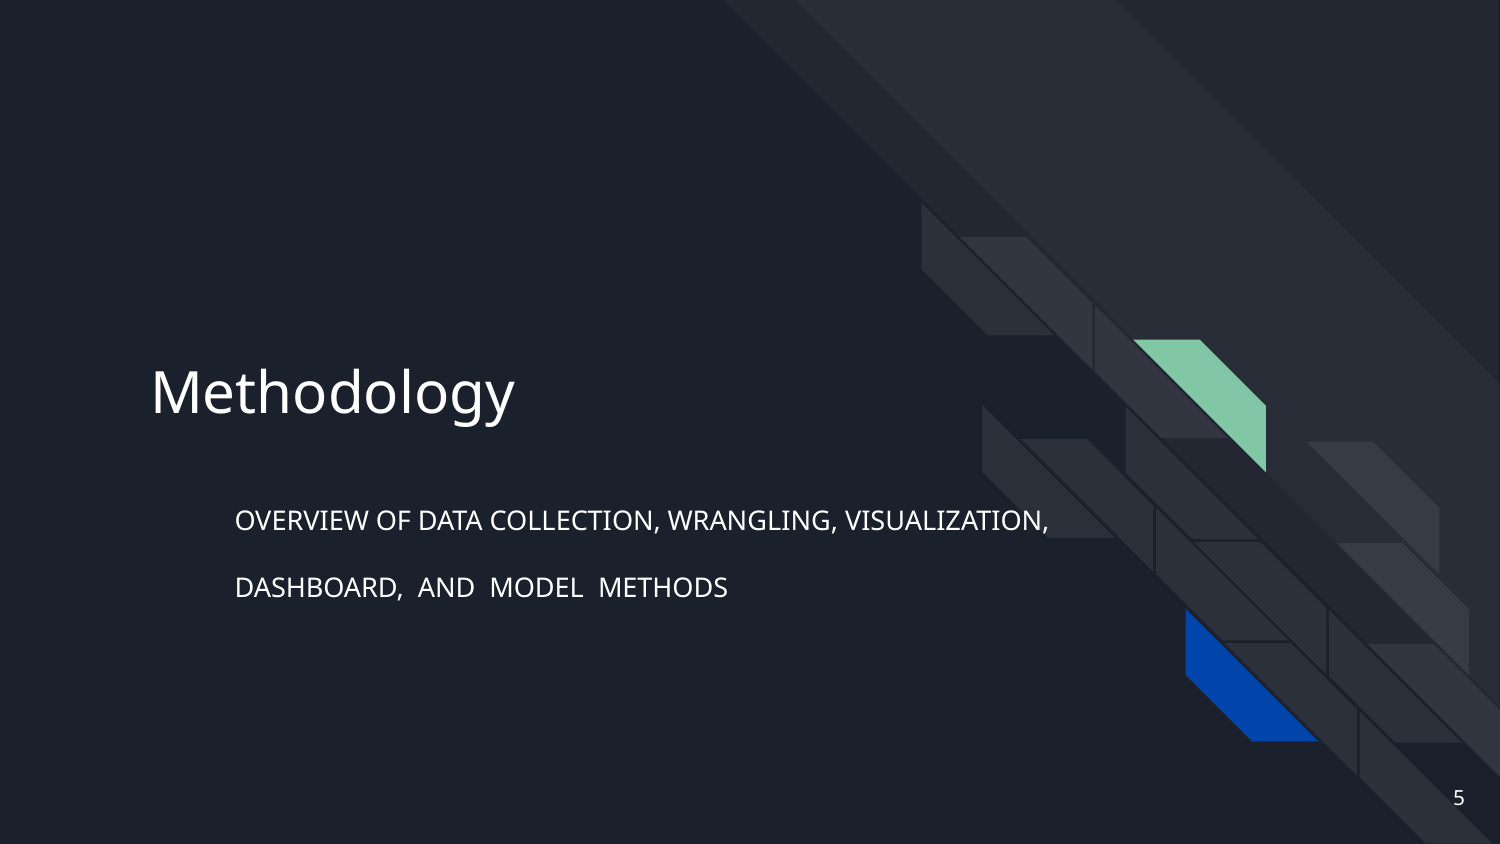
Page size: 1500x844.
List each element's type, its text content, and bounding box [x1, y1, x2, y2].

slide_number ‹#› [1389, 764, 1480, 830]
title Methodology [135, 336, 888, 526]
list OVERVIEW OF DATA COLLECTION, WRANGLING, VISUALIZATION, DASHBOARD, AND MODEL METHODS [219, 481, 1375, 844]
